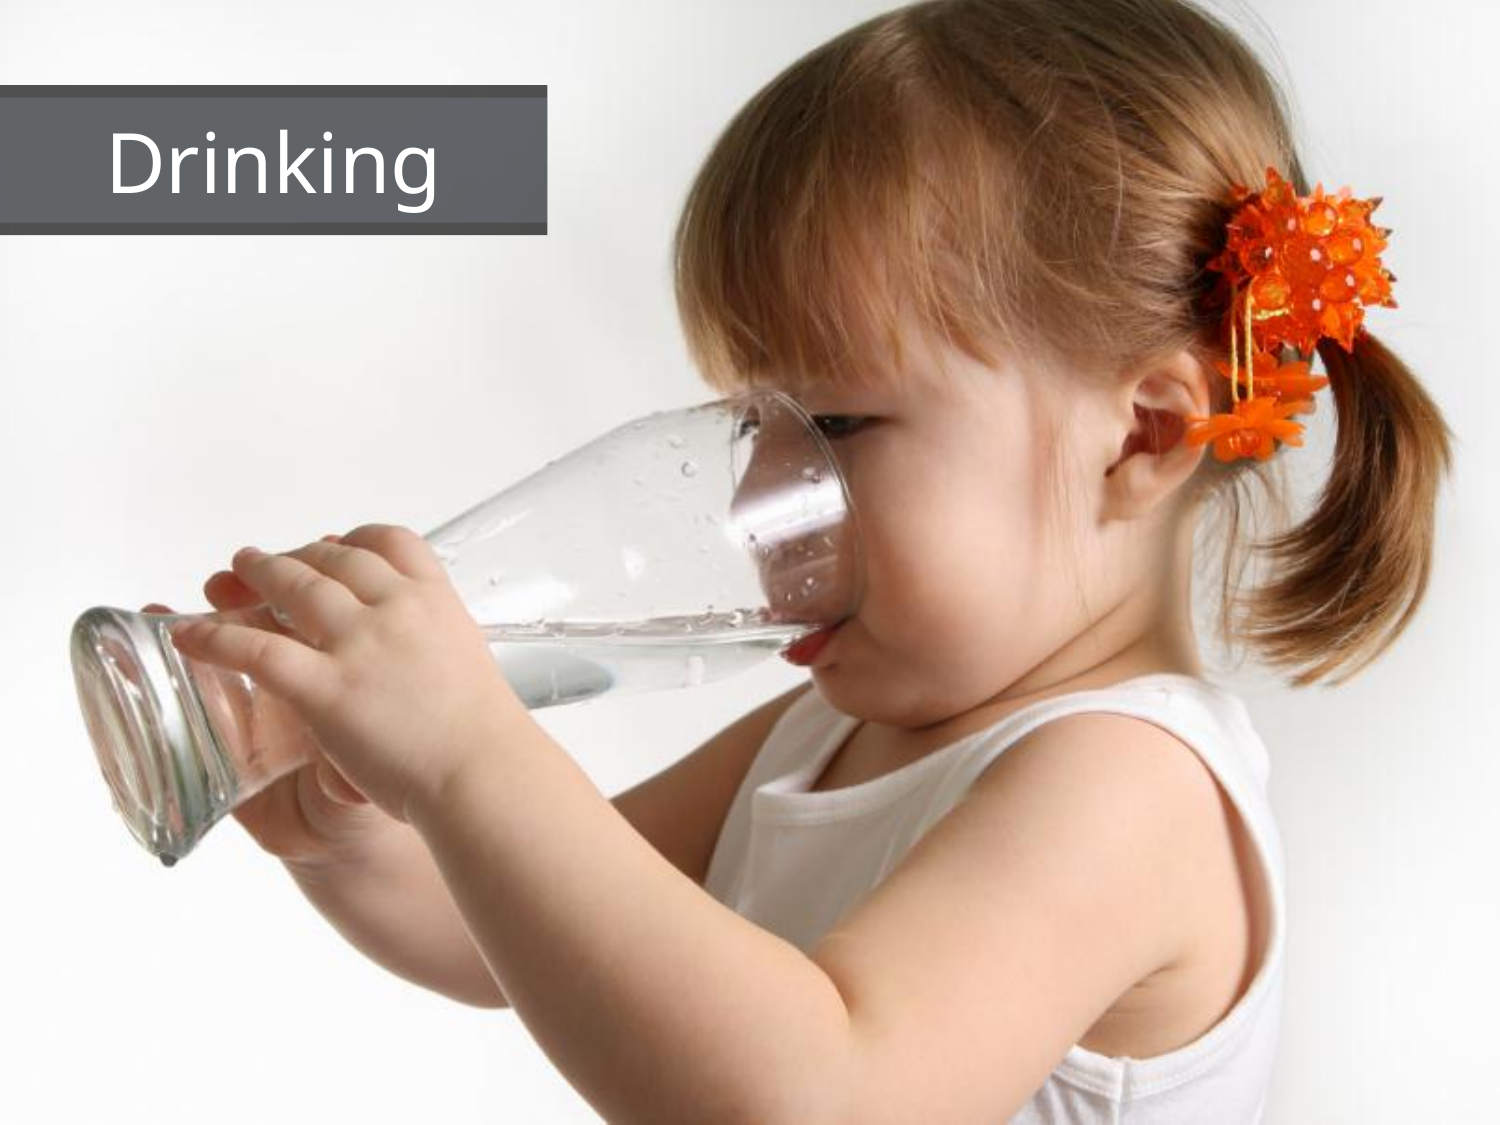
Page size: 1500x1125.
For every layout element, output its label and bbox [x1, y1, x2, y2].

text_box [0, 84, 548, 236]
picture [0, 0, 1500, 1125]
